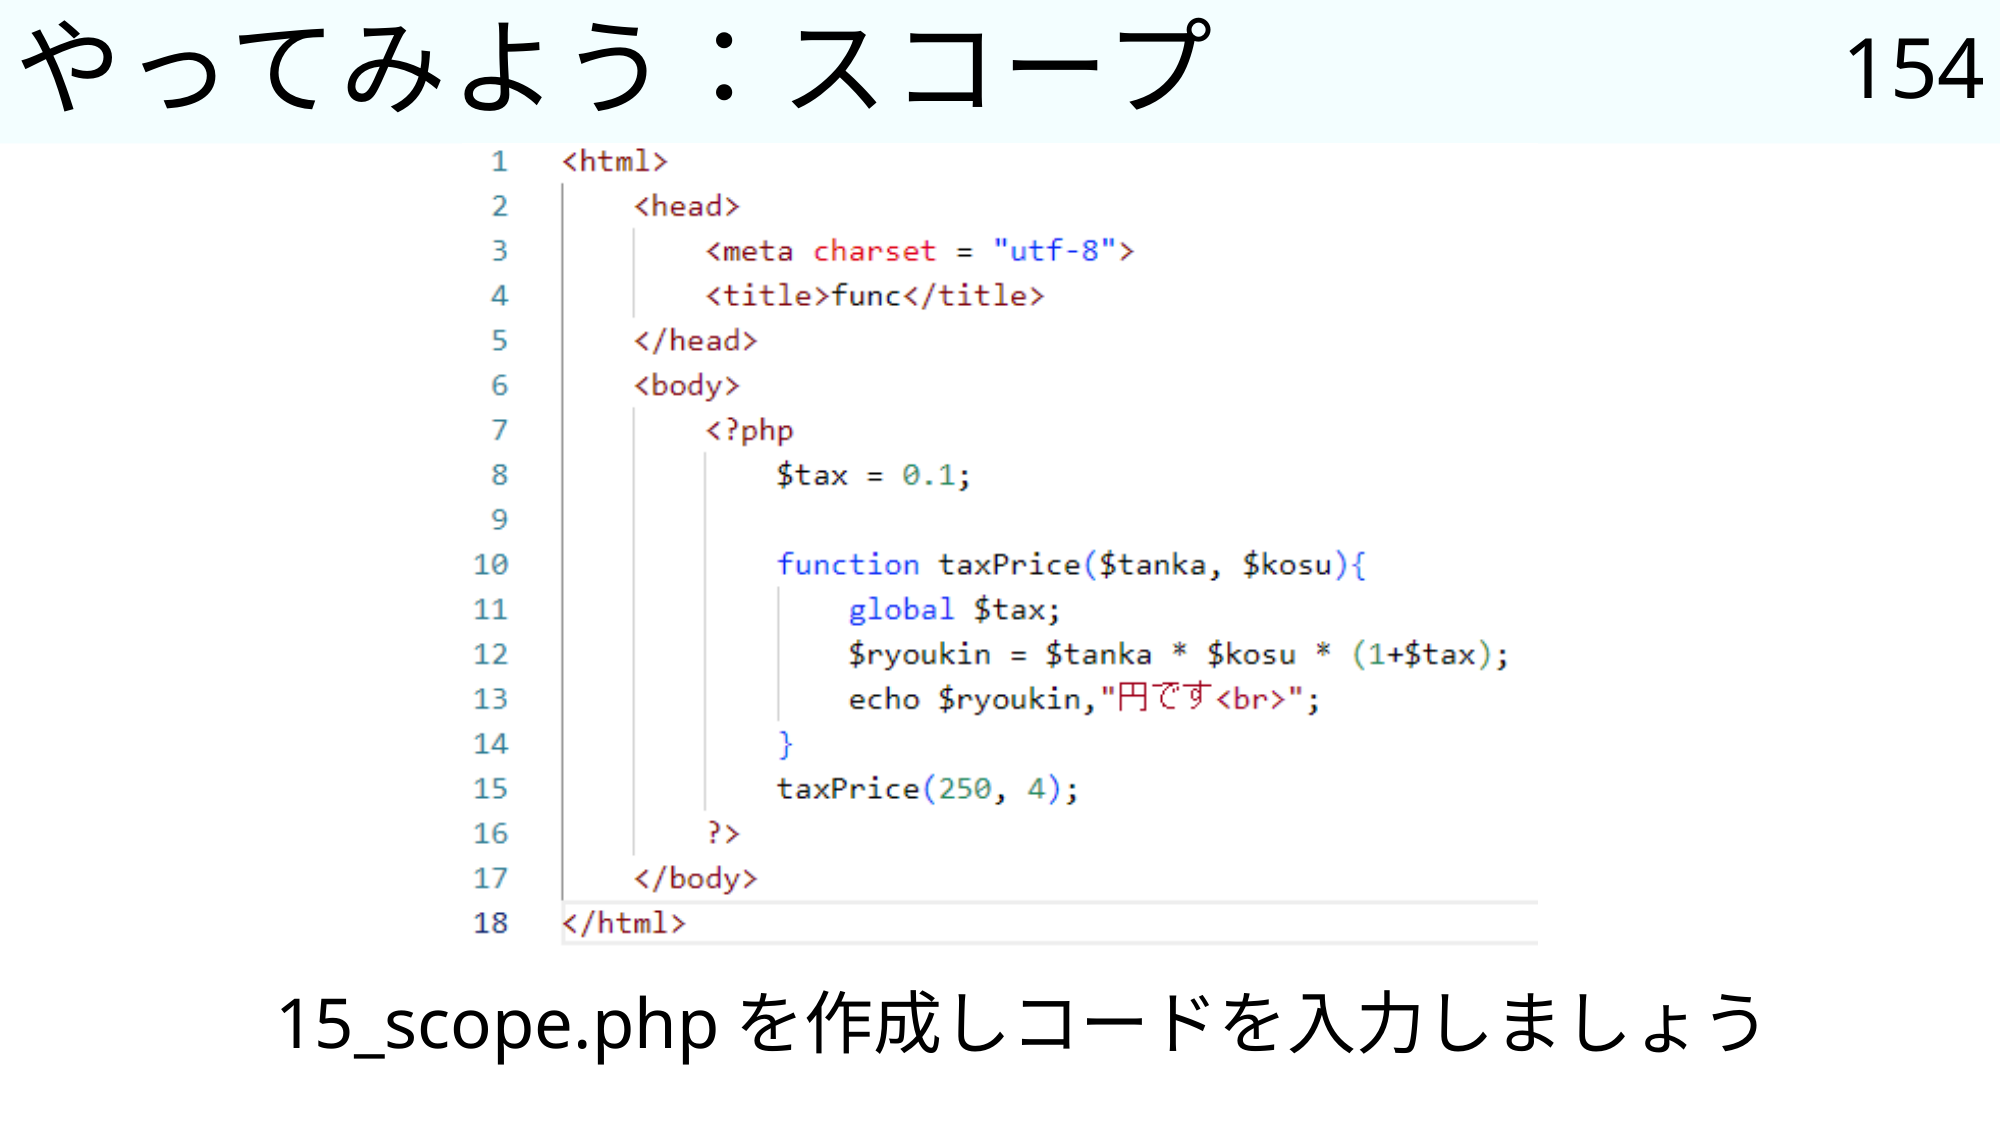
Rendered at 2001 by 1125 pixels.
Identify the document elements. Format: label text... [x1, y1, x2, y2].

picture [462, 143, 1538, 964]
slide_number 154 [1775, 0, 2000, 144]
list 15_scope.phpを作成しコードを入力しましょう [260, 963, 1815, 1075]
title やってみよう：スコープ [0, 0, 1775, 144]
